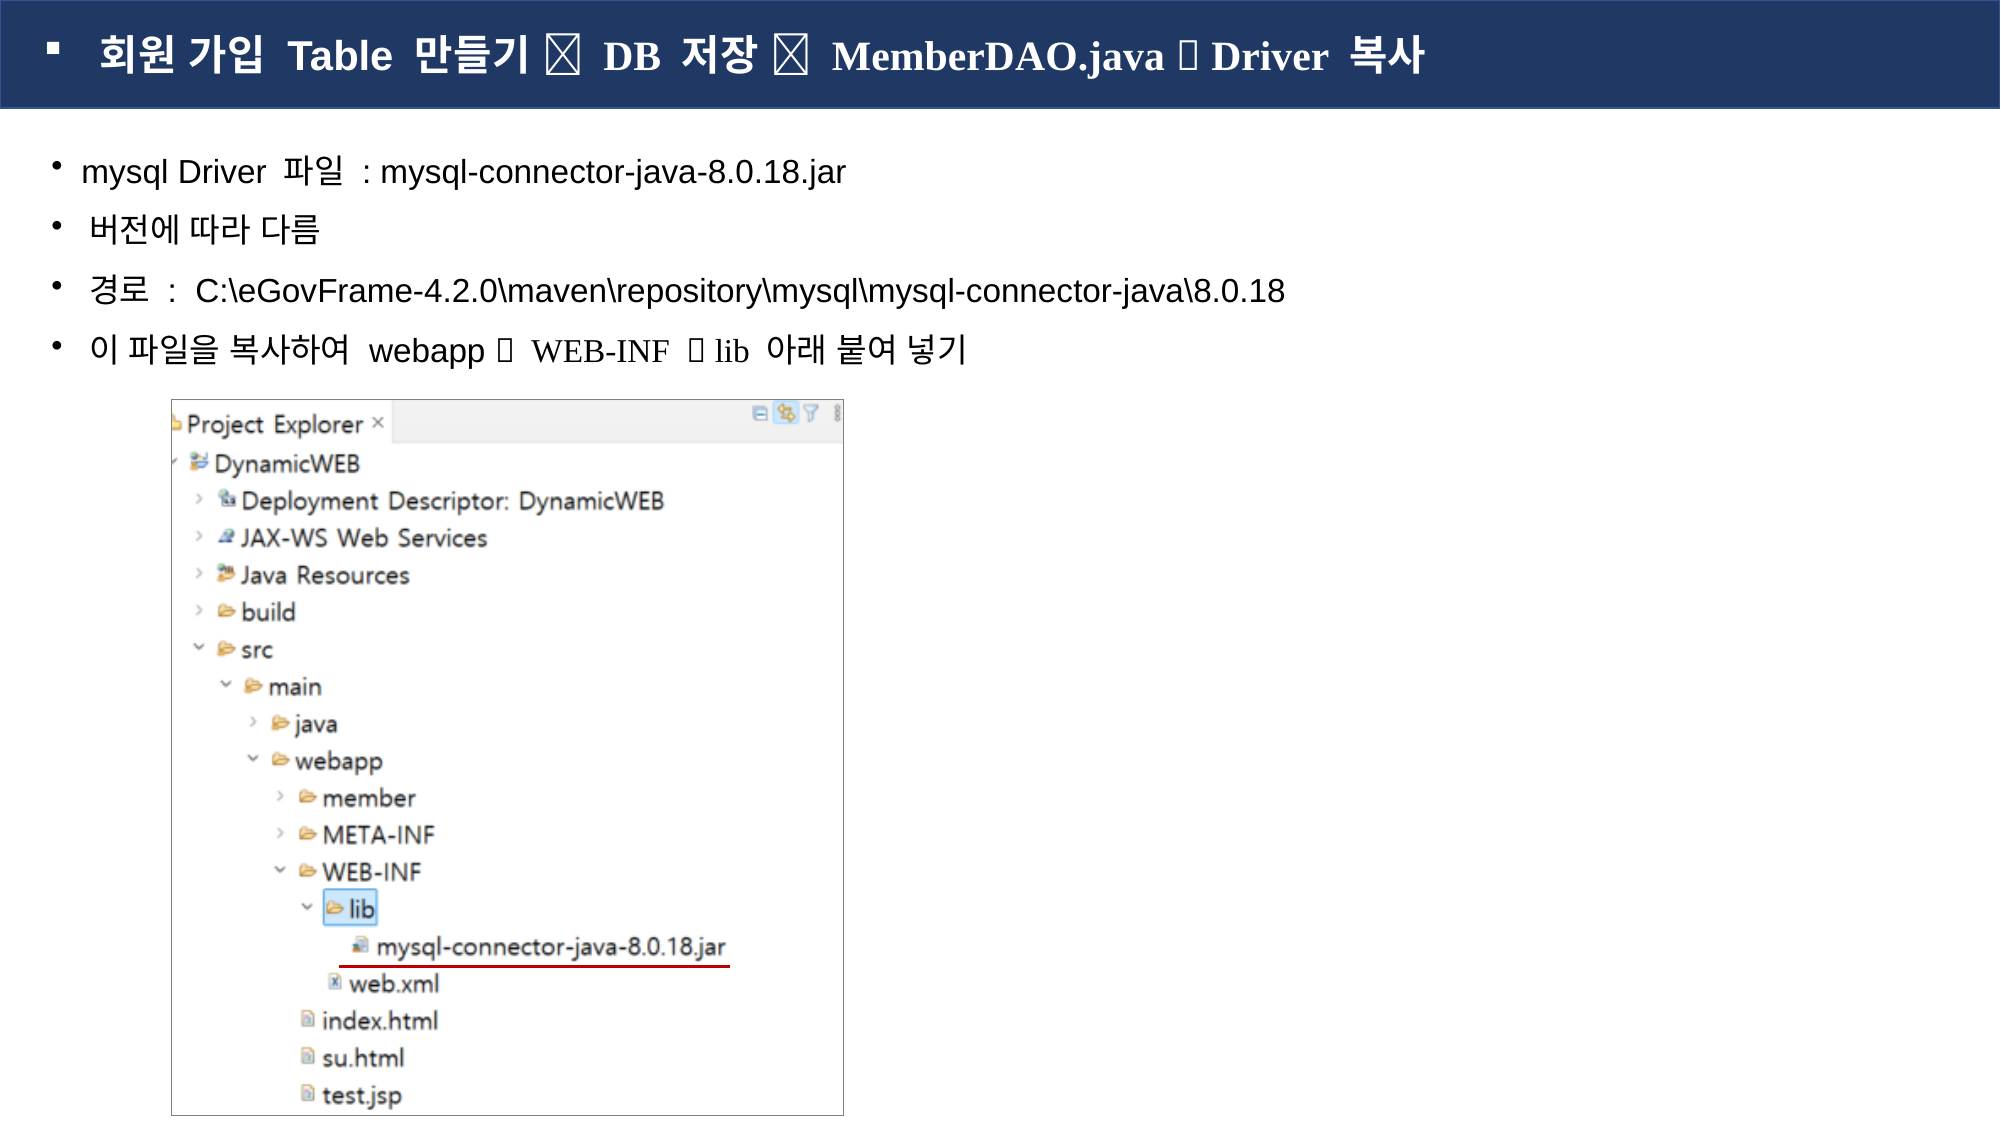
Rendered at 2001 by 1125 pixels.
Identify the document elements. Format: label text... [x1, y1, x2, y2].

text_box 회원 가입 Table 만들기  DB 저장  MemberDAO.java  Driver 복사 [0, 0, 2000, 109]
picture [171, 399, 844, 1116]
text_box mysql Driver 파일 : mysql-connector-java-8.0.18.jar 버전에 따라 다름 경로 : C:\eGovFrame-4.2.0\maven\repository\mysql\mysql-connector-java\8.0.18 이 파일을 복사하여 webapp  WEB-INF  lib 아래 붙여 넣기 [36, 122, 1942, 377]
